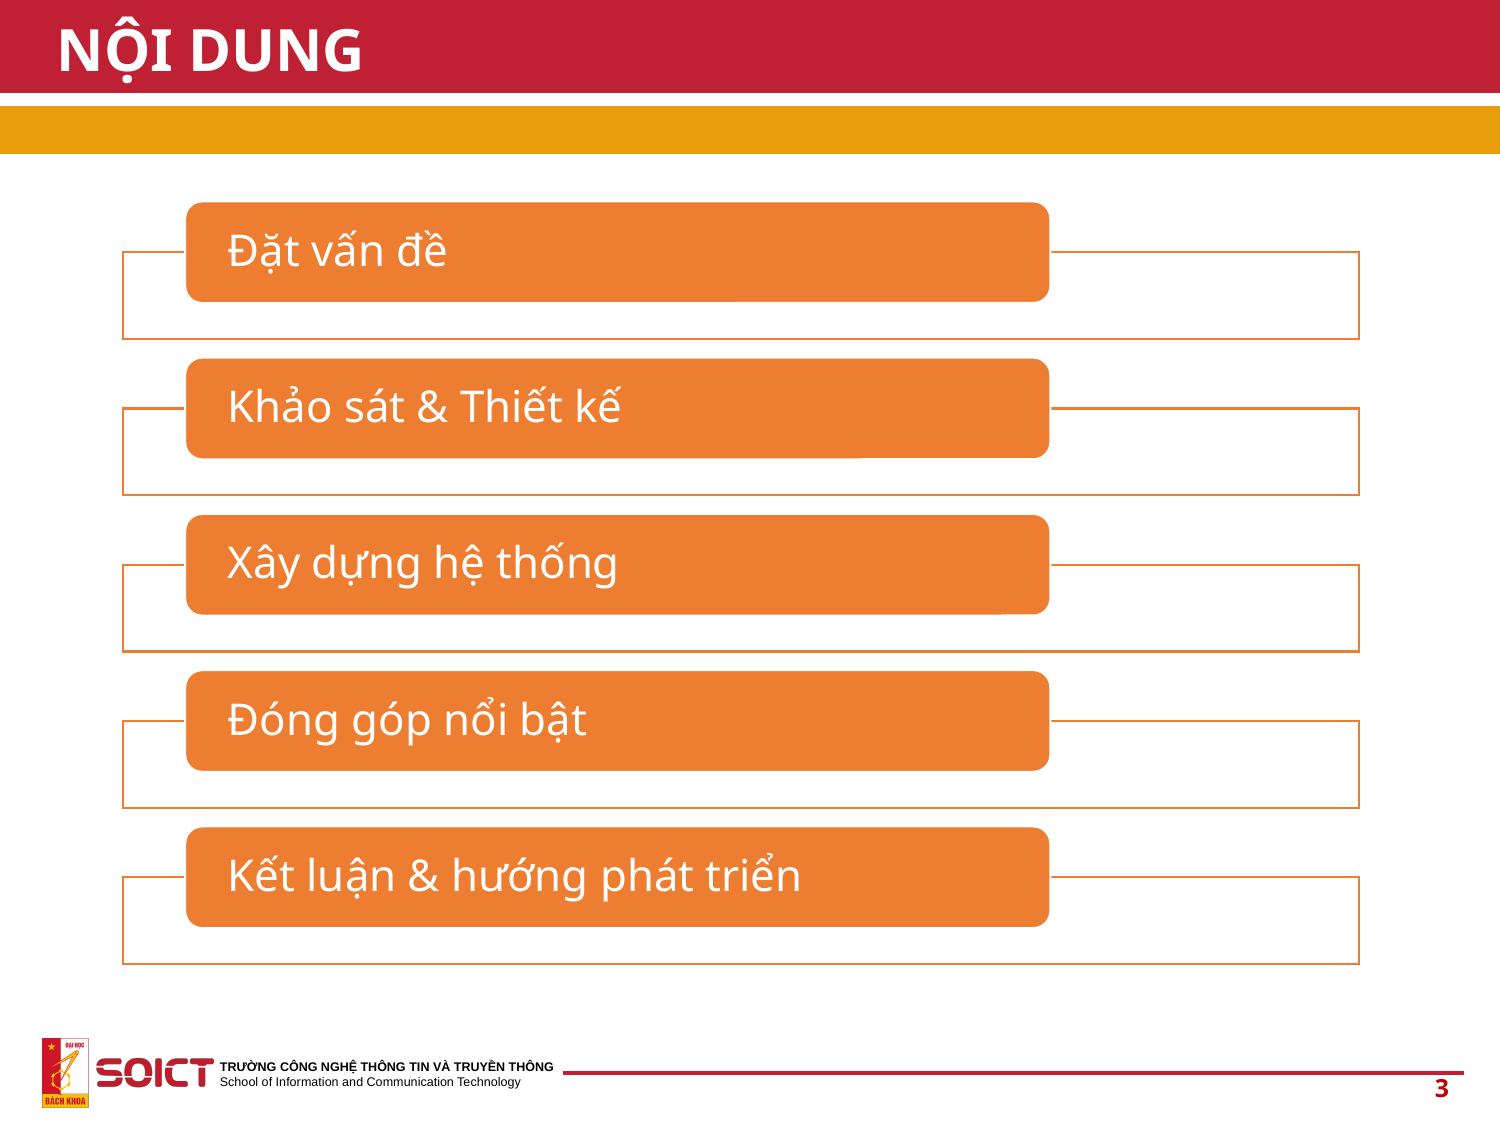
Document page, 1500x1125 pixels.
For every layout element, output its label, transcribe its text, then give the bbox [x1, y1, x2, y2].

title NỘI DUNG [41, 13, 1459, 85]
picture [42, 1038, 214, 1108]
slide_number 3 [1126, 1065, 1464, 1125]
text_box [123, 184, 1360, 982]
